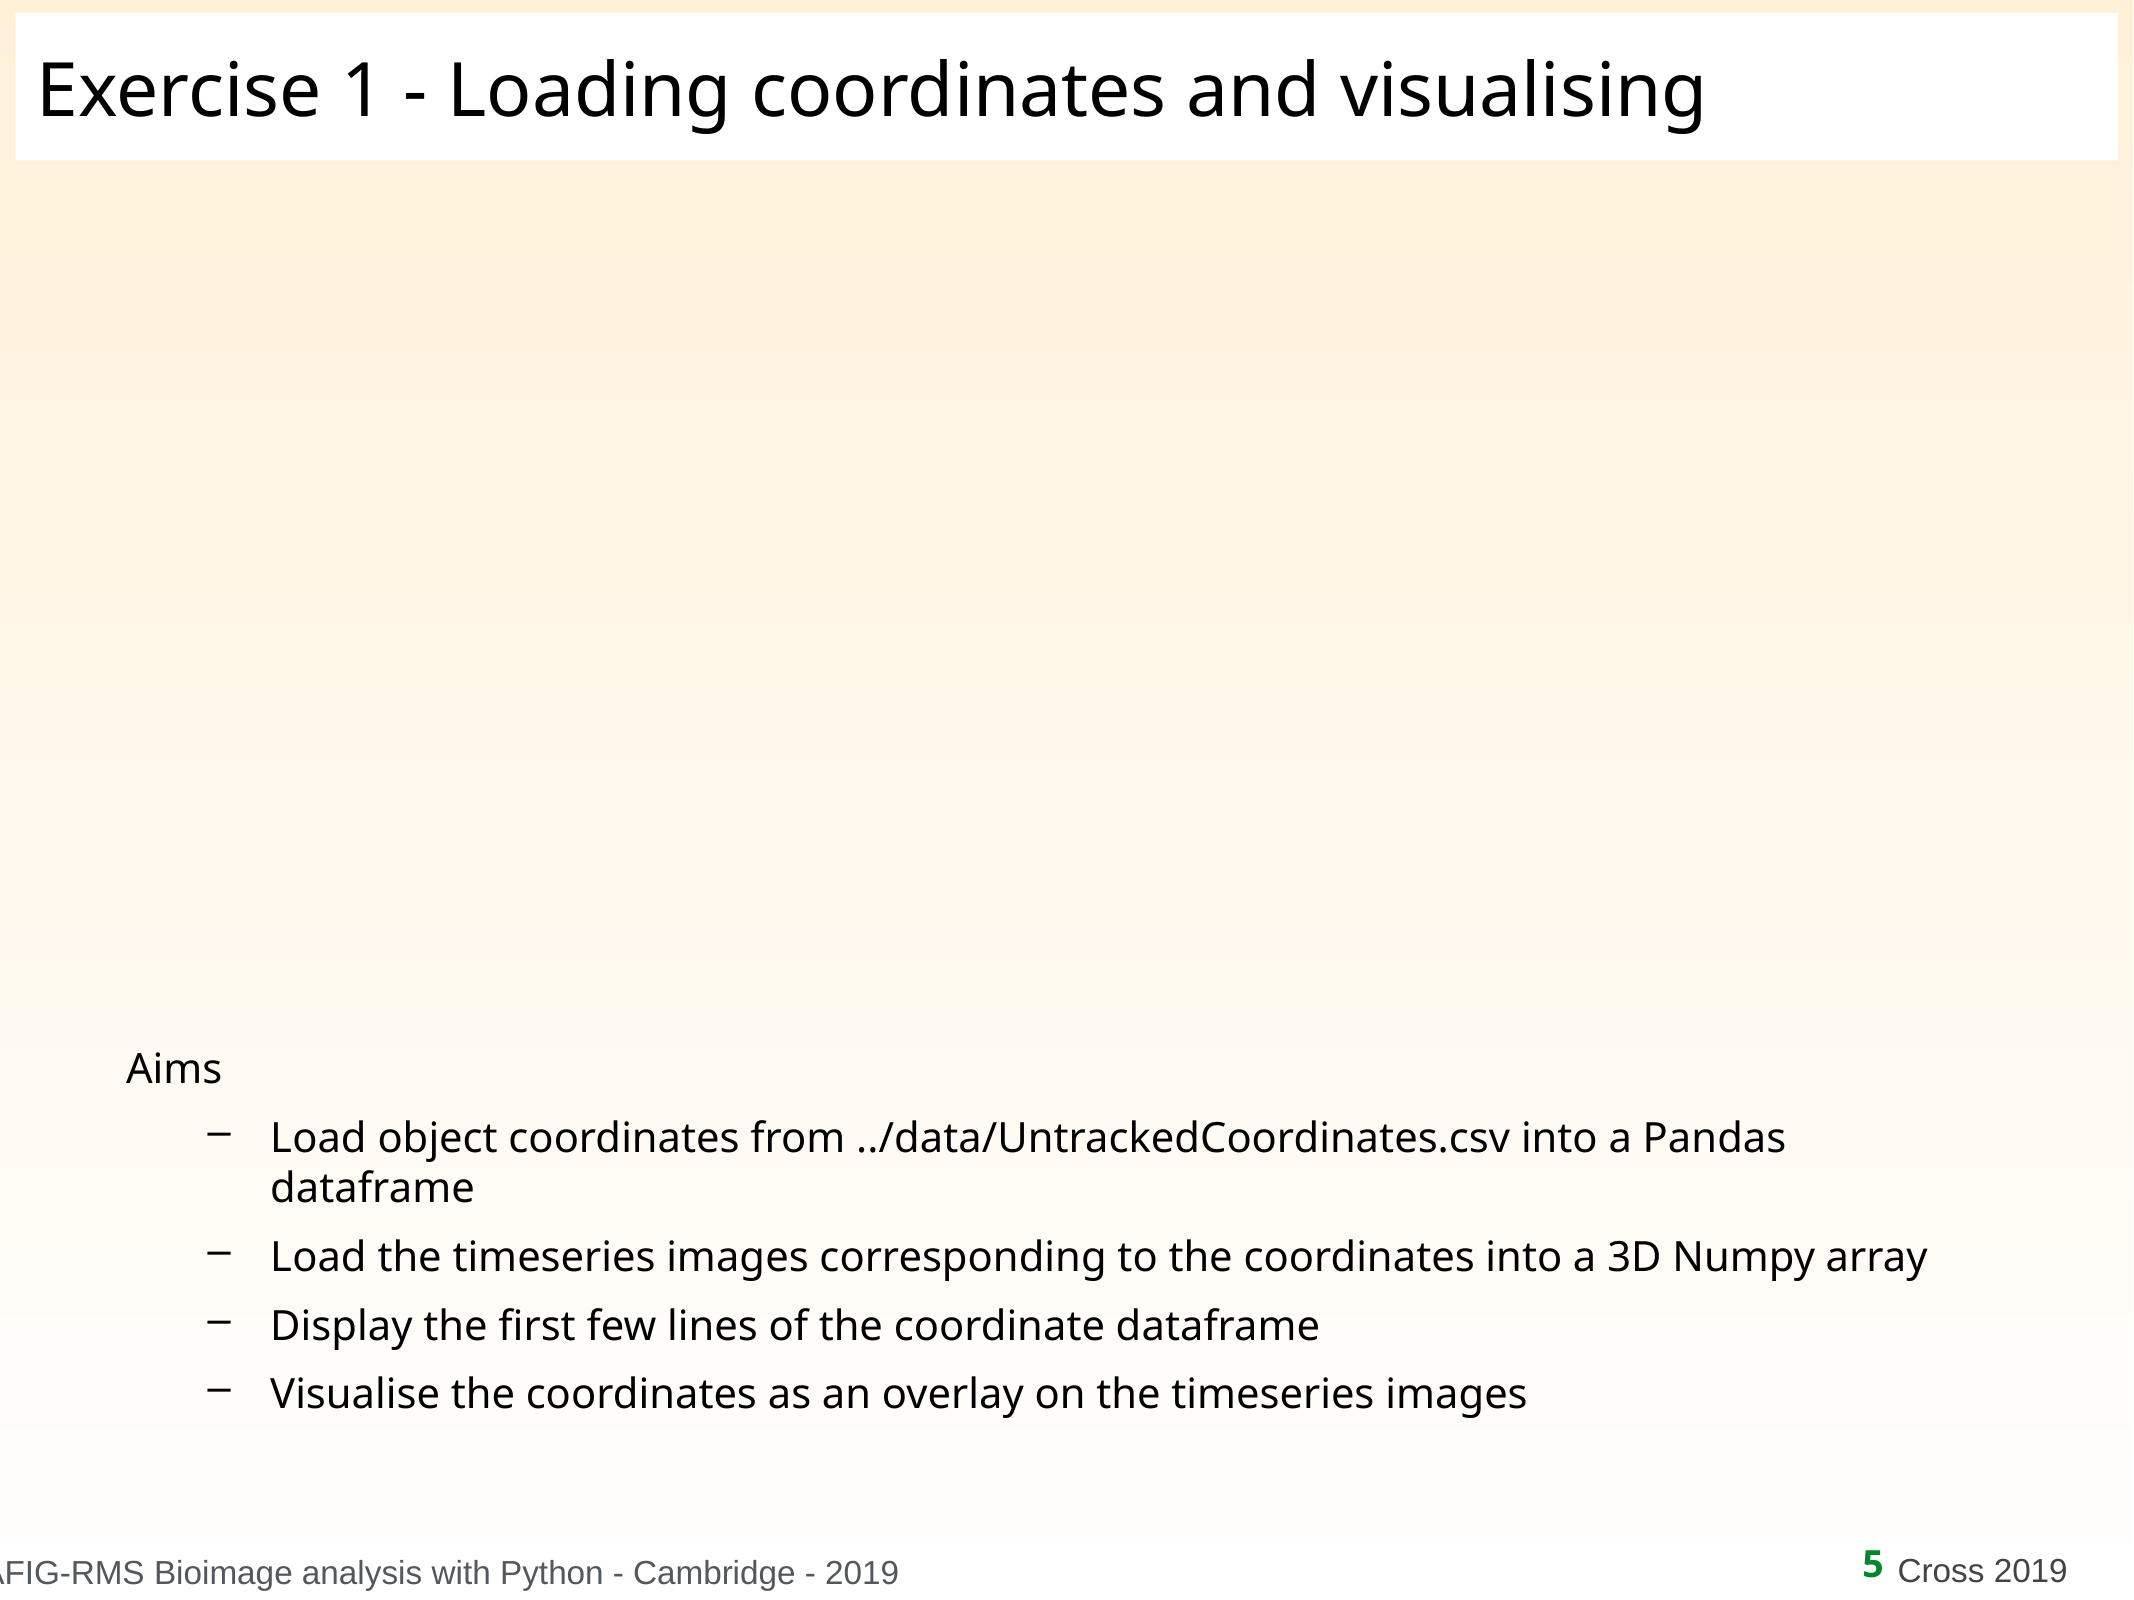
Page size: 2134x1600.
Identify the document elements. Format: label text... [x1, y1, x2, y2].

title Exercise 1 - Loading coordinates and visualising [14, 12, 2119, 161]
list Aims Load object coordinates from ../data/UntrackedCoordinates.csv into a Pandas dataframe Load the timeseries images corresponding to the coordinates into a 3D Numpy array Display the first few lines of the coordinate dataframe Visualise the coordinates as an overlay on the timeseries images [113, 1029, 2020, 1422]
slide_number 5 [1849, 1527, 1897, 1599]
